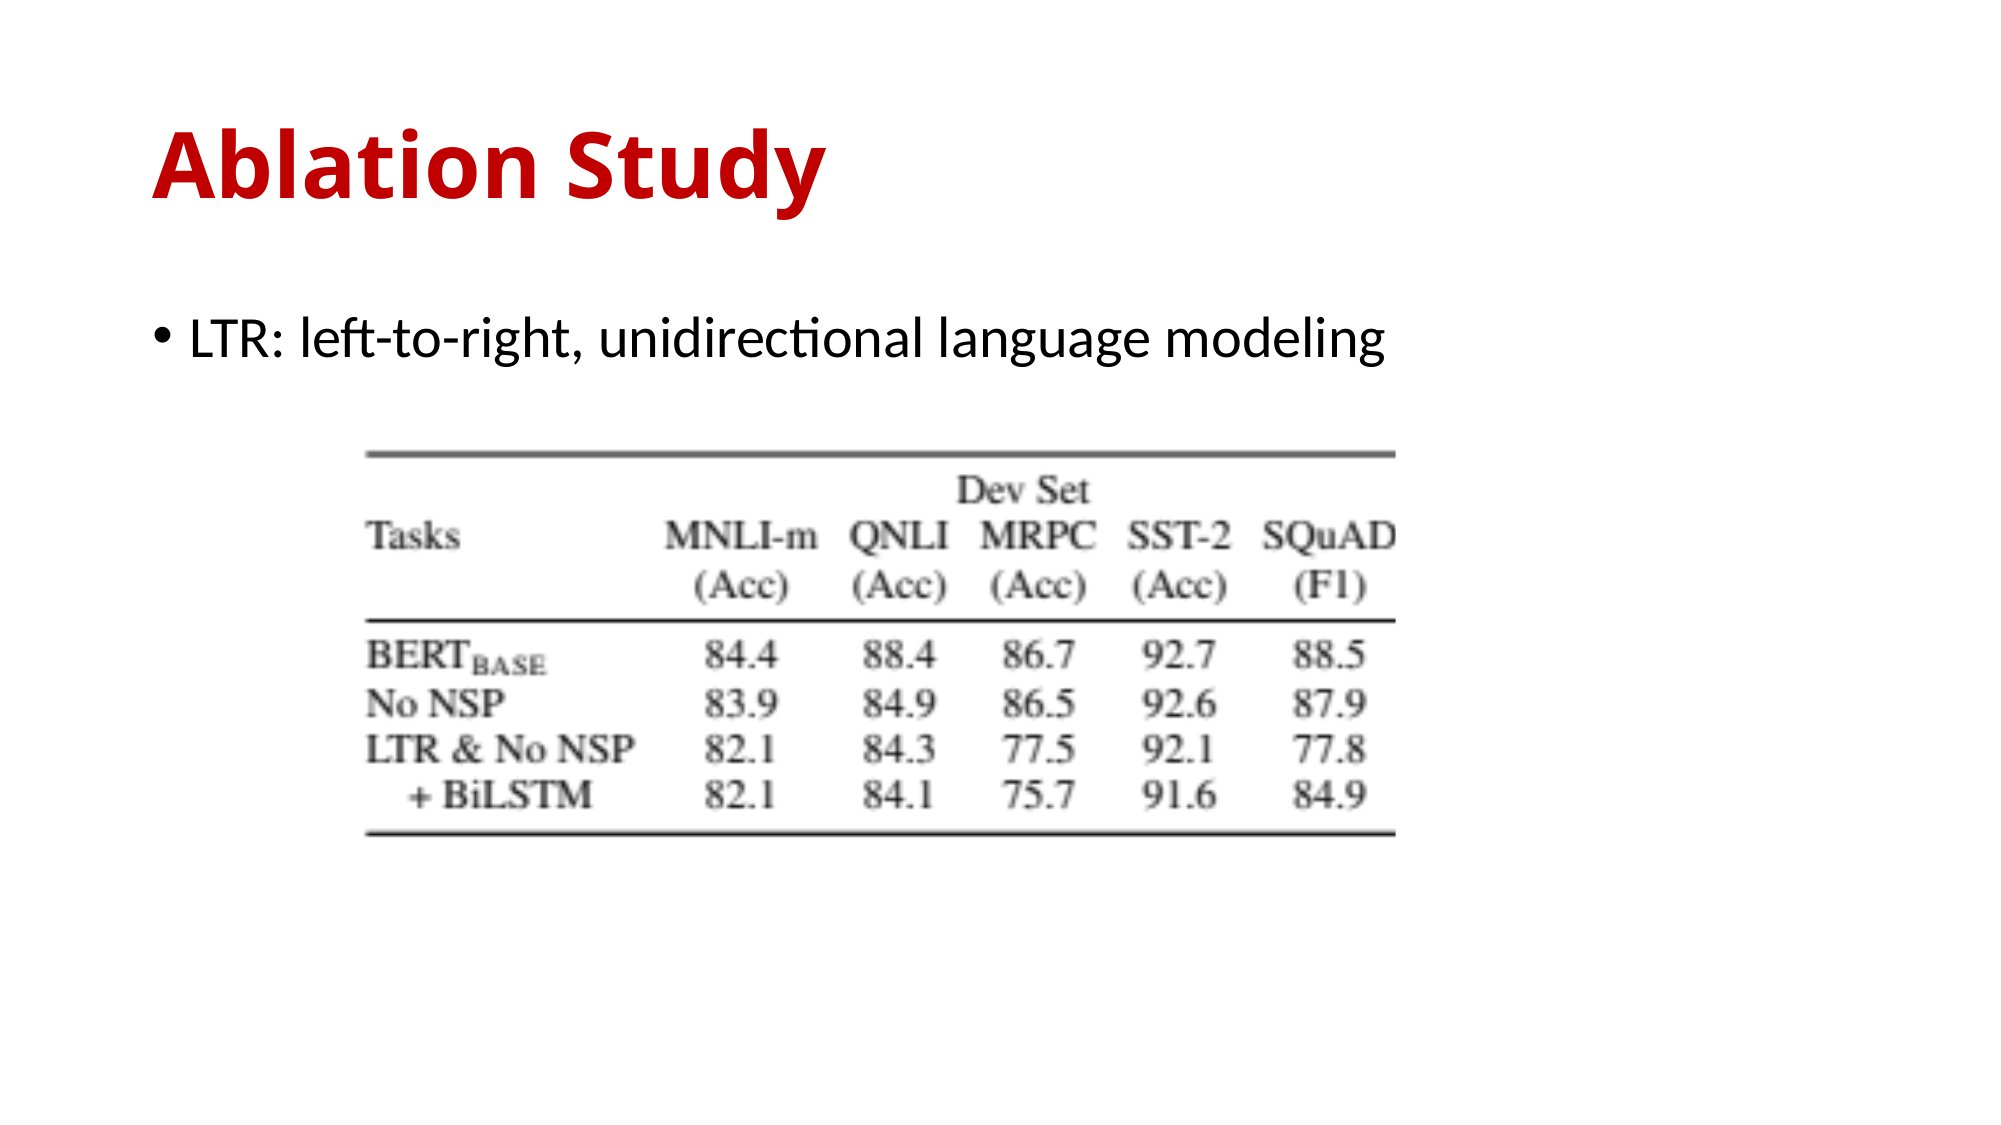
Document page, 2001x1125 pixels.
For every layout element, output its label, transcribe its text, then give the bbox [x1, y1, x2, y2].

picture [345, 424, 1396, 852]
title Ablation Study [137, 59, 1863, 278]
list LTR: left-to-right, unidirectional language modeling [137, 299, 1863, 1014]
